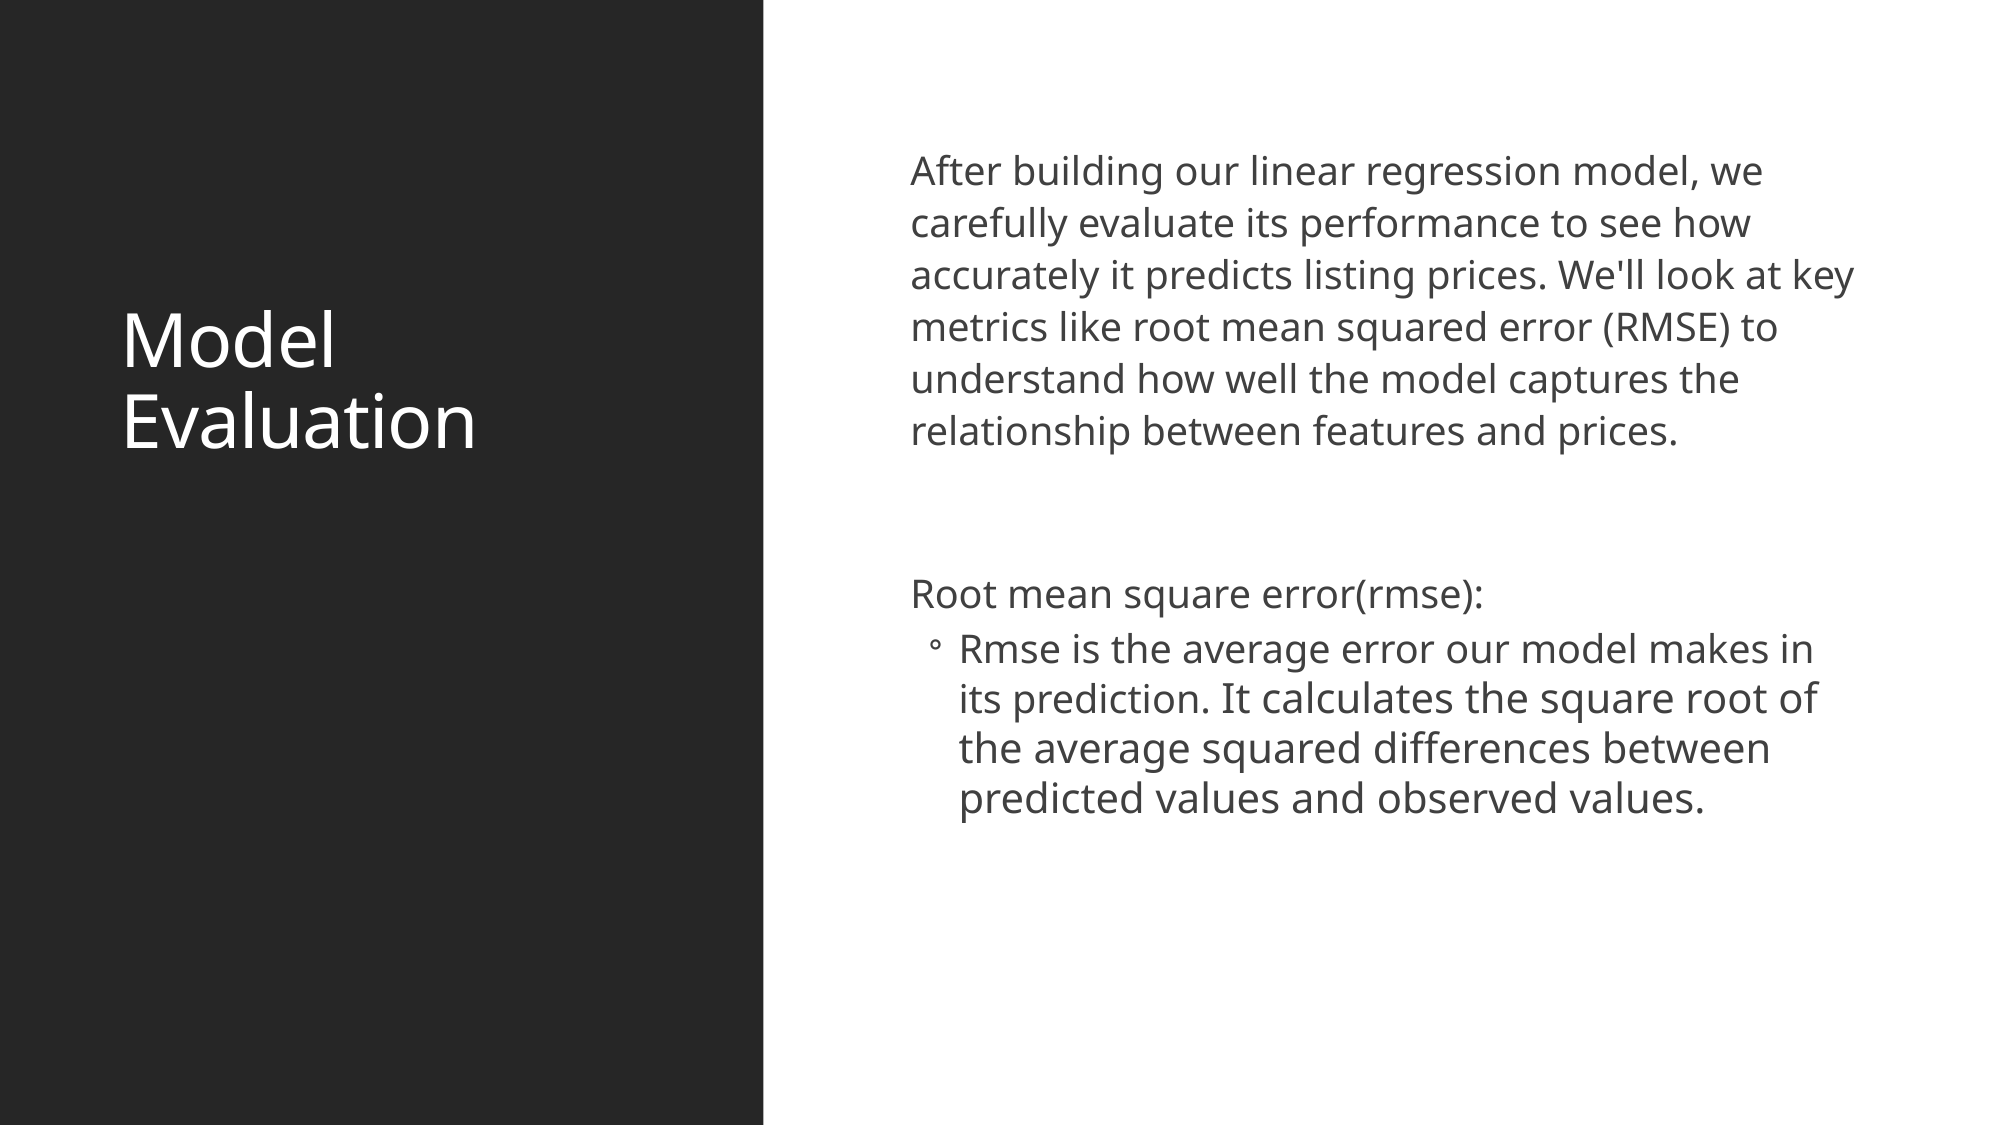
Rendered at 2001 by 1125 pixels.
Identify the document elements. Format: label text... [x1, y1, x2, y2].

list After building our linear regression model, we carefully evaluate its performance to see how accurately it predicts listing prices. We'll look at key metrics like root mean squared error (RMSE) to understand how well the model captures the relationship between features and prices. Root mean square error(rmse): Rmse is the average error our model makes in its prediction. It calculates the square root of the average squared differences between predicted values and observed values. [895, 133, 1868, 1002]
title Model Evaluation [105, 128, 683, 473]
